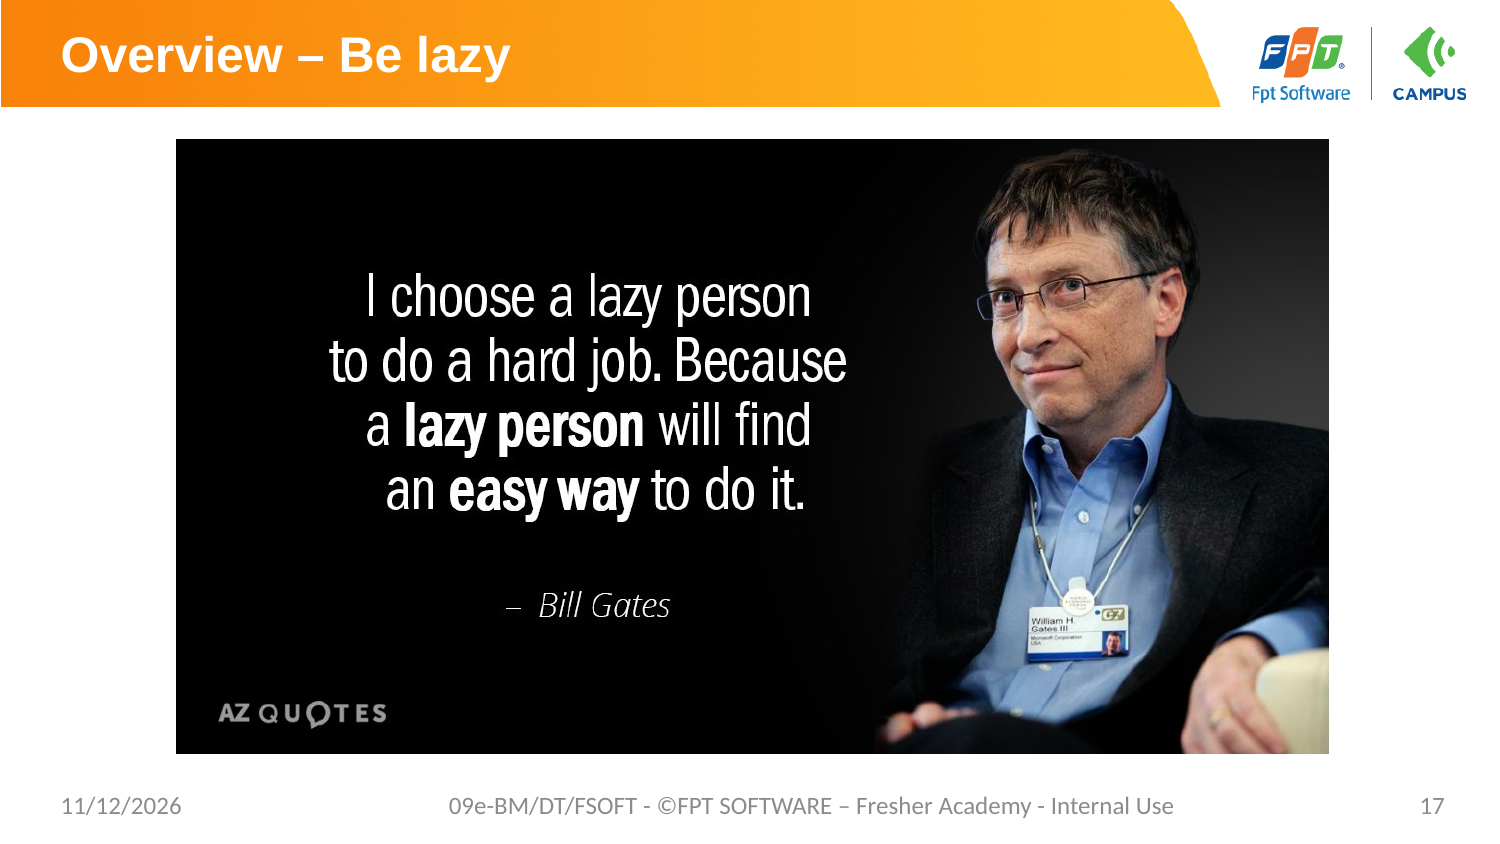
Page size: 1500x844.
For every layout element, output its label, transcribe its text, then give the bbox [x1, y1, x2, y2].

footer 09e-BM/DT/FSOFT - ©FPT SOFTWARE – Fresher Academy - Internal Use [289, 782, 1335, 827]
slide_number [45, 782, 270, 827]
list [176, 139, 1330, 754]
slide_number 17 [1350, 782, 1461, 827]
picture [1, 0, 1499, 844]
title Overview – Be lazy [45, 0, 1176, 106]
